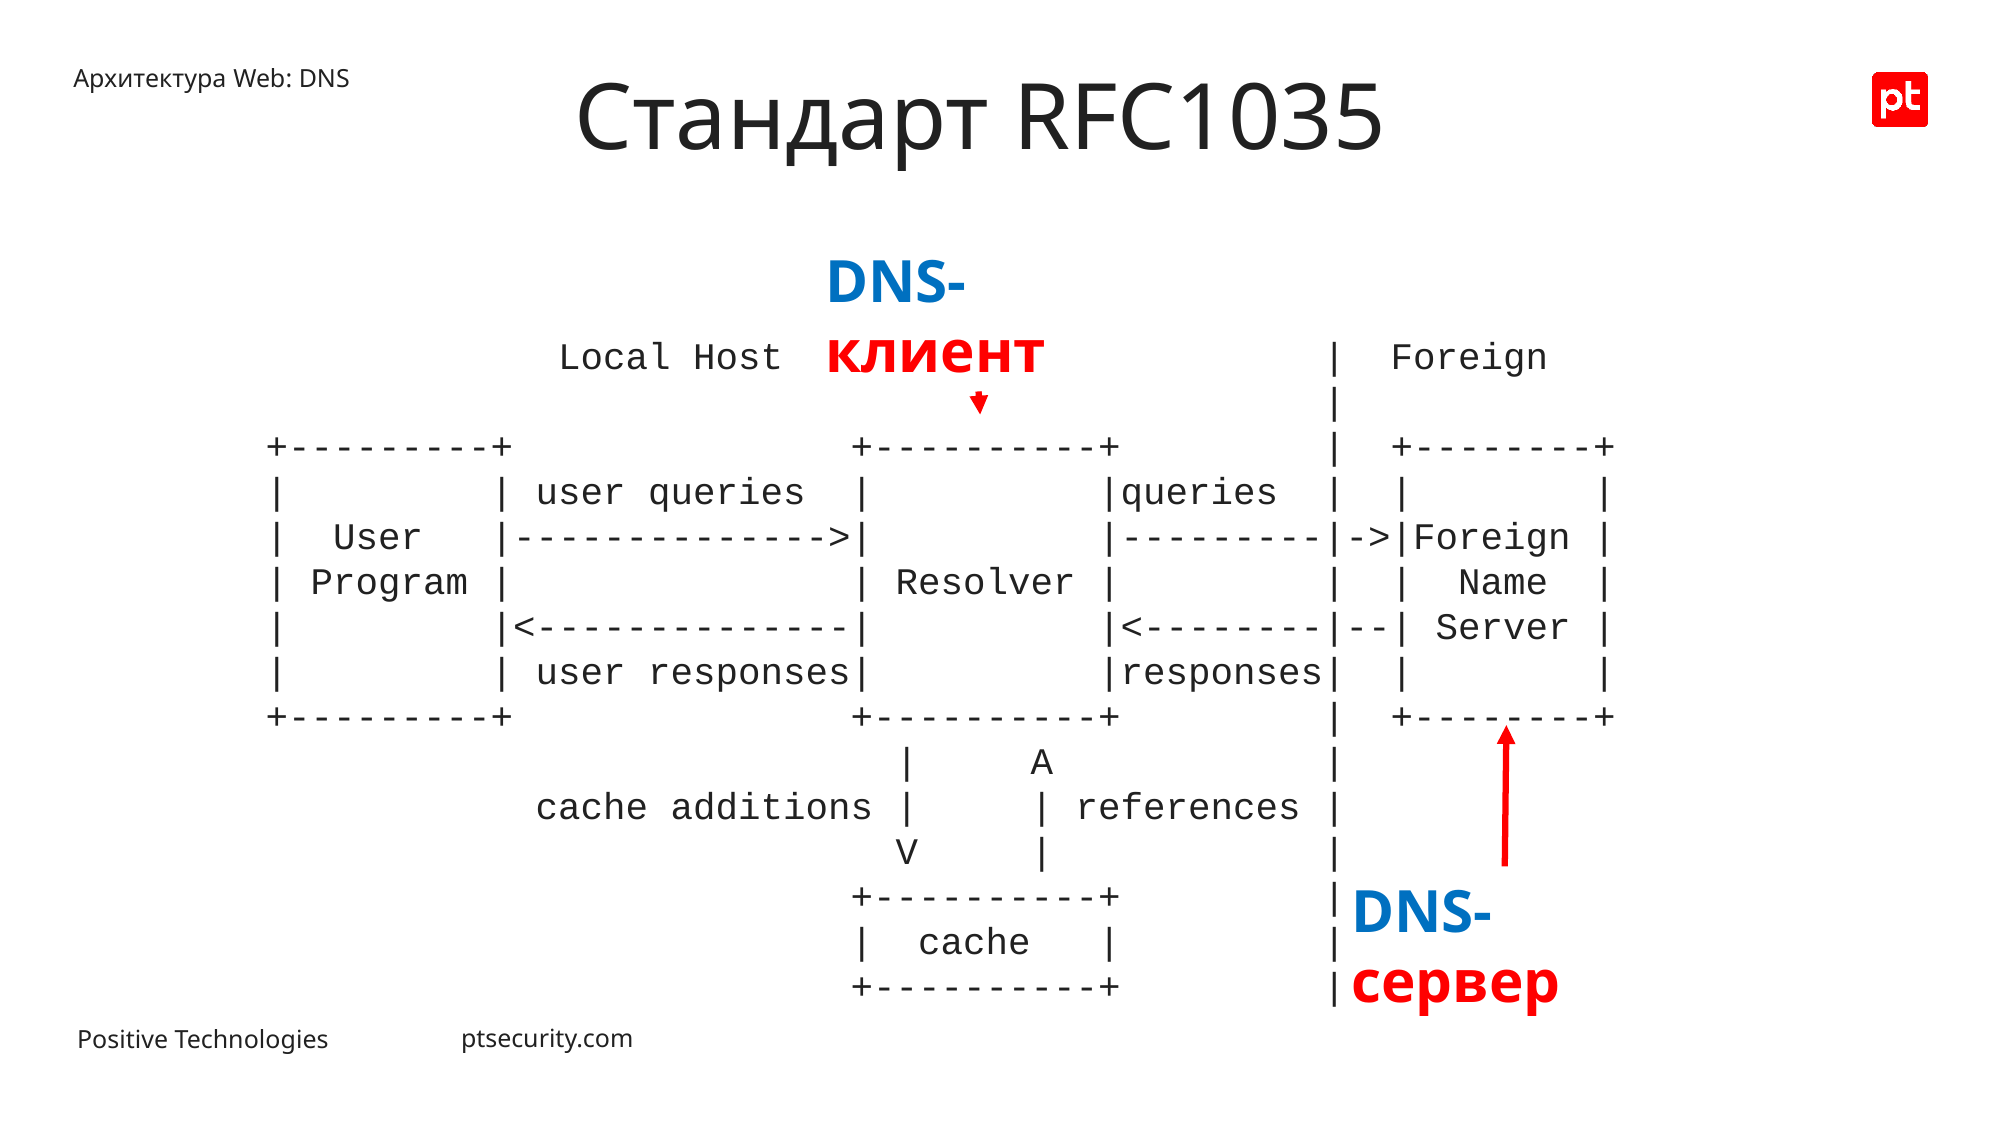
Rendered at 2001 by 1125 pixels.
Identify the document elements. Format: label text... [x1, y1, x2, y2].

text_box Стандарт RFC1035 [387, 50, 1573, 176]
text_box DNS-сервер [1336, 866, 1673, 1022]
text_box DNS-клиент [810, 236, 1147, 392]
text_box Local Host | Foreign | +---------+ +----------+ | +--------+ | | user queries | |queries | | | | User |-------------->| |---------|->|Foreign | | Program | | Resolver | | | Name | | |<--------------| |<--------|--| Server | | | user responses| |responses| | | +---------+ +----------+ | +--------+ | A | cache additions | | references | V | | +----------+ | | cache | | +----------+ | [160, 279, 1645, 1015]
text_box Архитектура Web: DNS [58, 54, 504, 115]
picture [1872, 72, 1928, 127]
